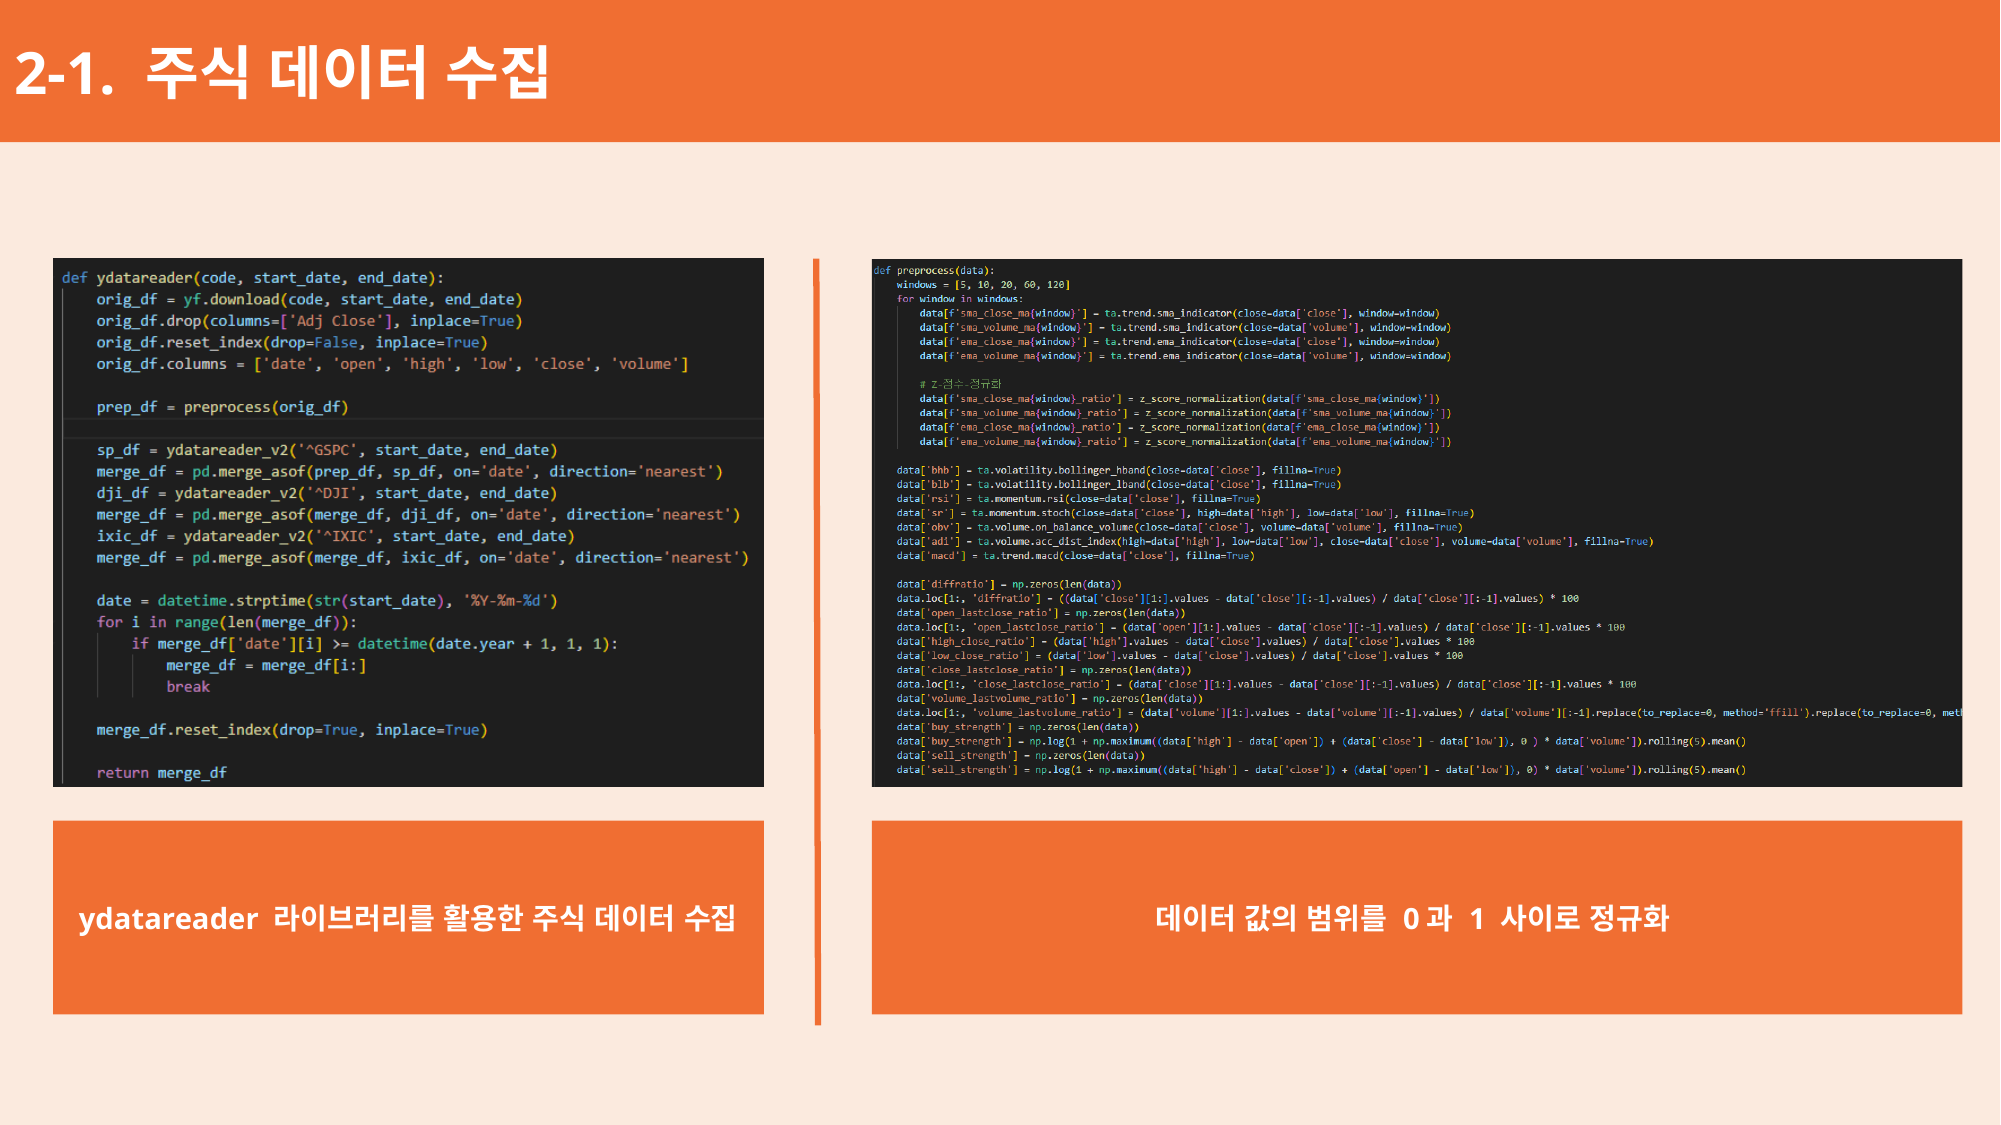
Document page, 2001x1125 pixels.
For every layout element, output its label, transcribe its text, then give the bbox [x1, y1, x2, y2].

text_box 2-1. 주식 데이터 수집 [0, 0, 2000, 143]
picture [53, 258, 765, 787]
picture [871, 259, 1963, 787]
text_box ydatareader 라이브러리를 활용한 주식 데이터 수집 [53, 820, 764, 1015]
text_box 데이터 값의 범위를 0과 1 사이로 정규화 [871, 820, 1963, 1015]
